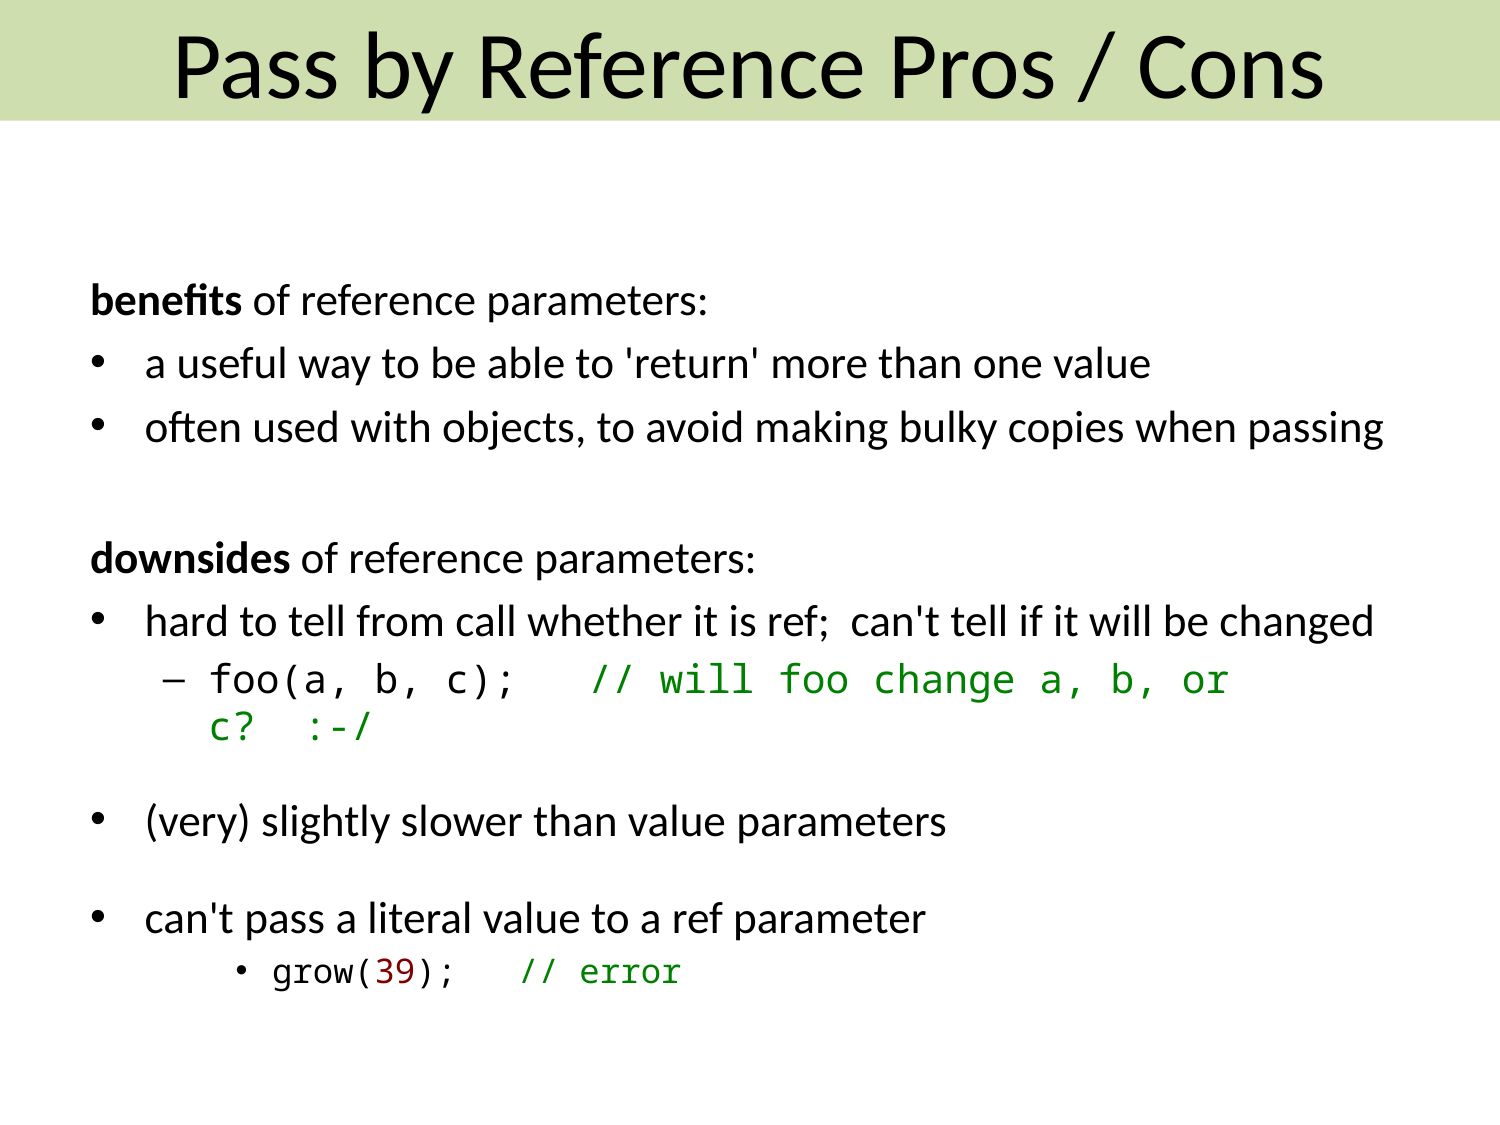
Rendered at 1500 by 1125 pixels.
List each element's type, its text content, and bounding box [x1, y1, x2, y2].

text_box Pass by Reference Pros / Cons [0, 0, 1500, 121]
list benefits of reference parameters: a useful way to be able to 'return' more than one value often used with objects, to avoid making bulky copies when passing downsides of reference parameters: hard to tell from call whether it is ref; can't tell if it will be changed foo(a, b, c); // will foo change a, b, or c? :-/ (very) slightly slower than value parameters can't pass a literal value to a ref parameter grow(39); // error [75, 262, 1425, 1005]
